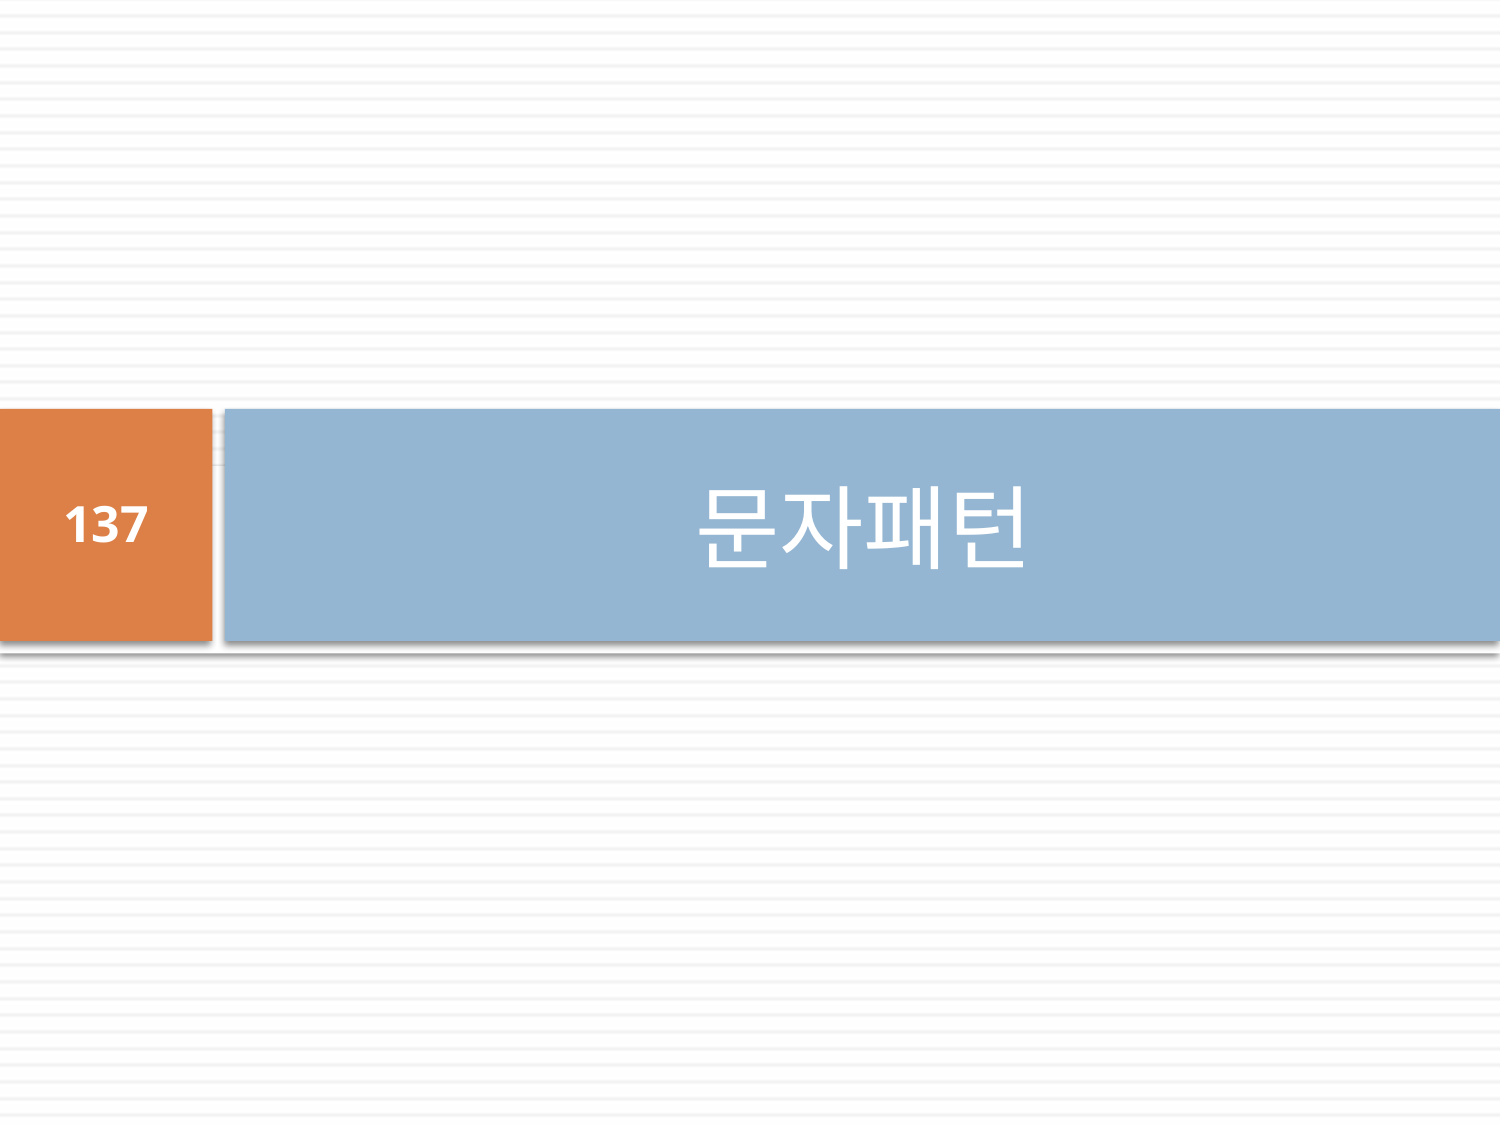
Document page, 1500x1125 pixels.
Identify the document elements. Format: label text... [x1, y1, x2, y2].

slide_number 137 [0, 469, 213, 585]
title 문자패턴 [238, 444, 1489, 607]
